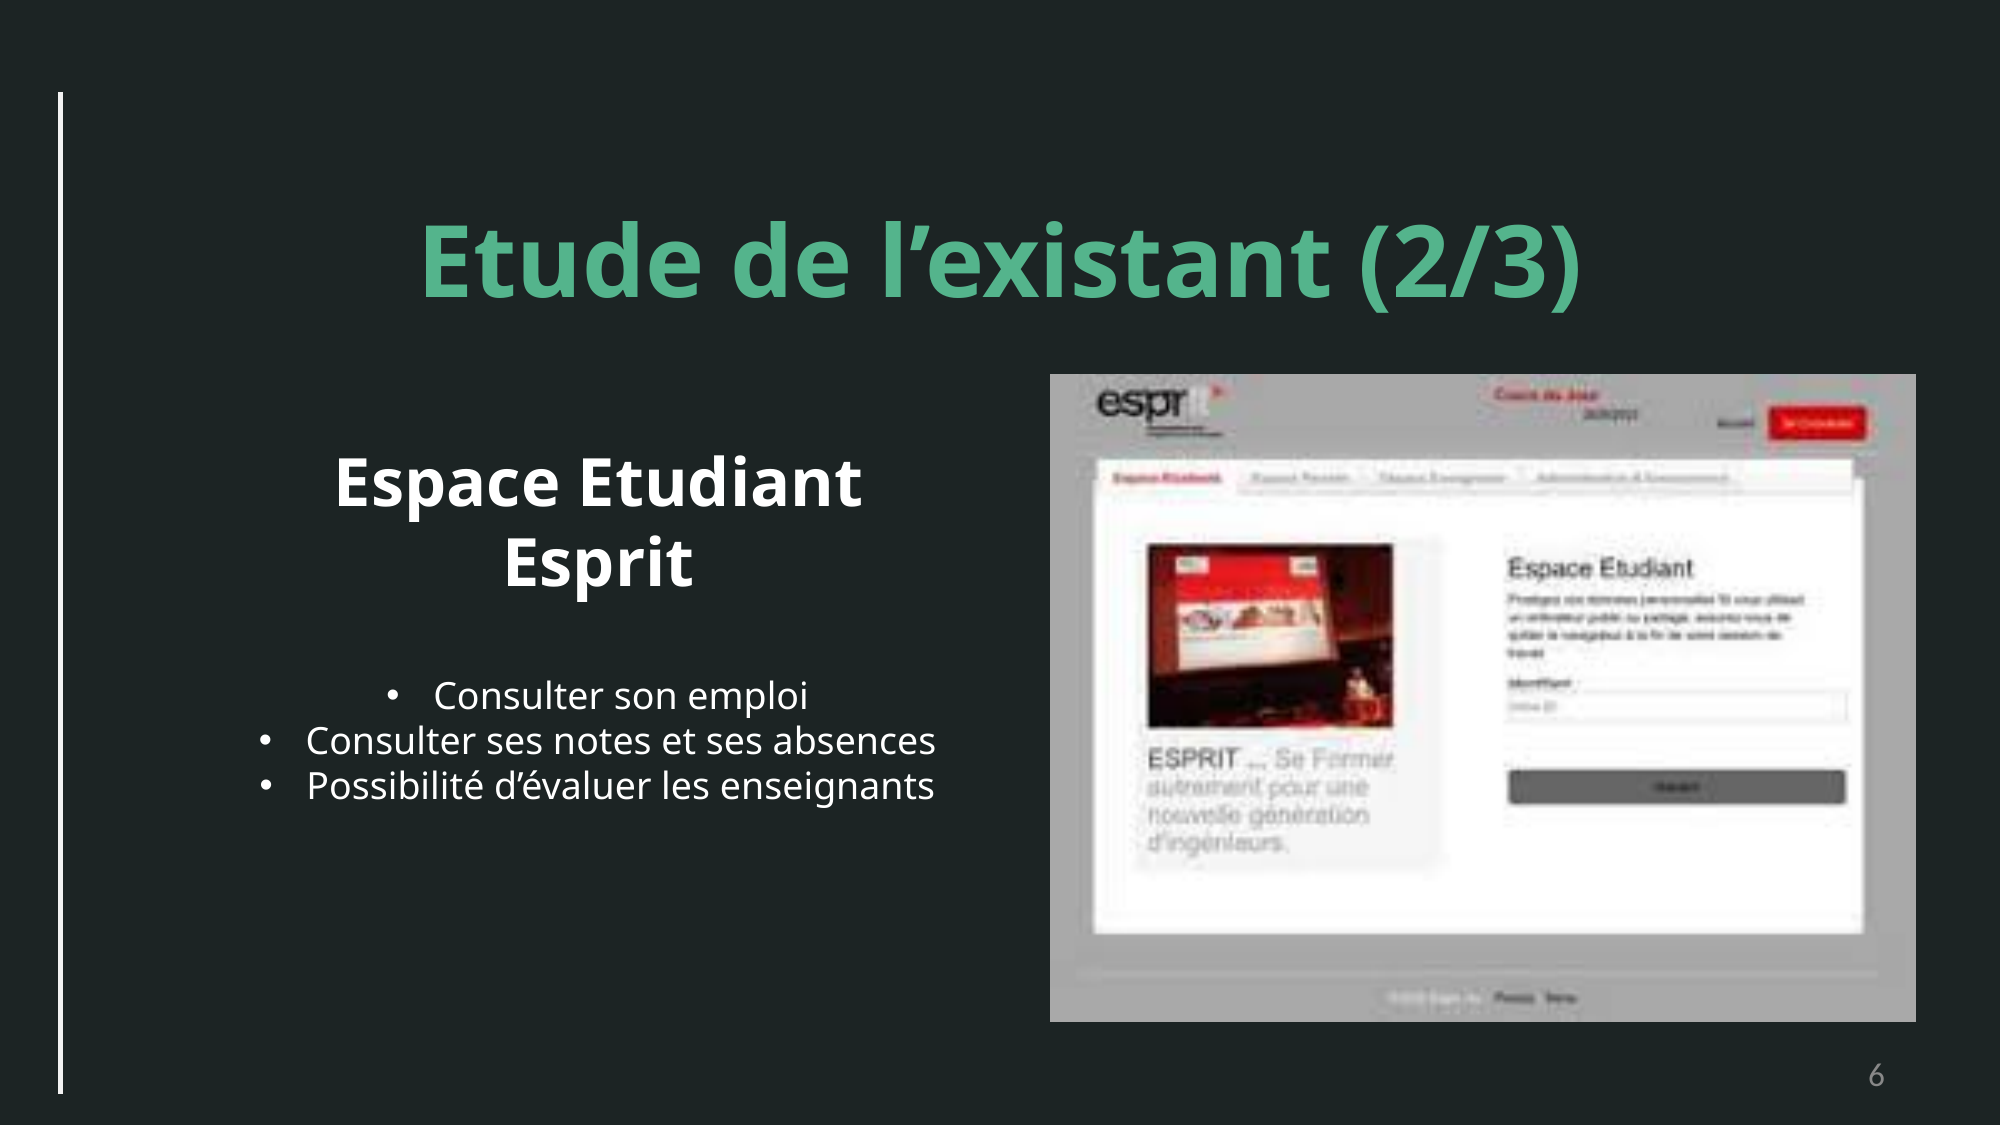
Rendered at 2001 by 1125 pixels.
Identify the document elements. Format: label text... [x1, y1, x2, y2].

text_box Etude de l’existant (2/3) [309, 187, 1692, 328]
slide_number 6 [1433, 1042, 1900, 1103]
picture [1050, 374, 1916, 1023]
text_box Consulter son emploi Consulter ses notes et ses absences Possibilité d’évaluer les enseignants [223, 664, 973, 860]
text_box Espace Etudiant Esprit [264, 431, 933, 607]
